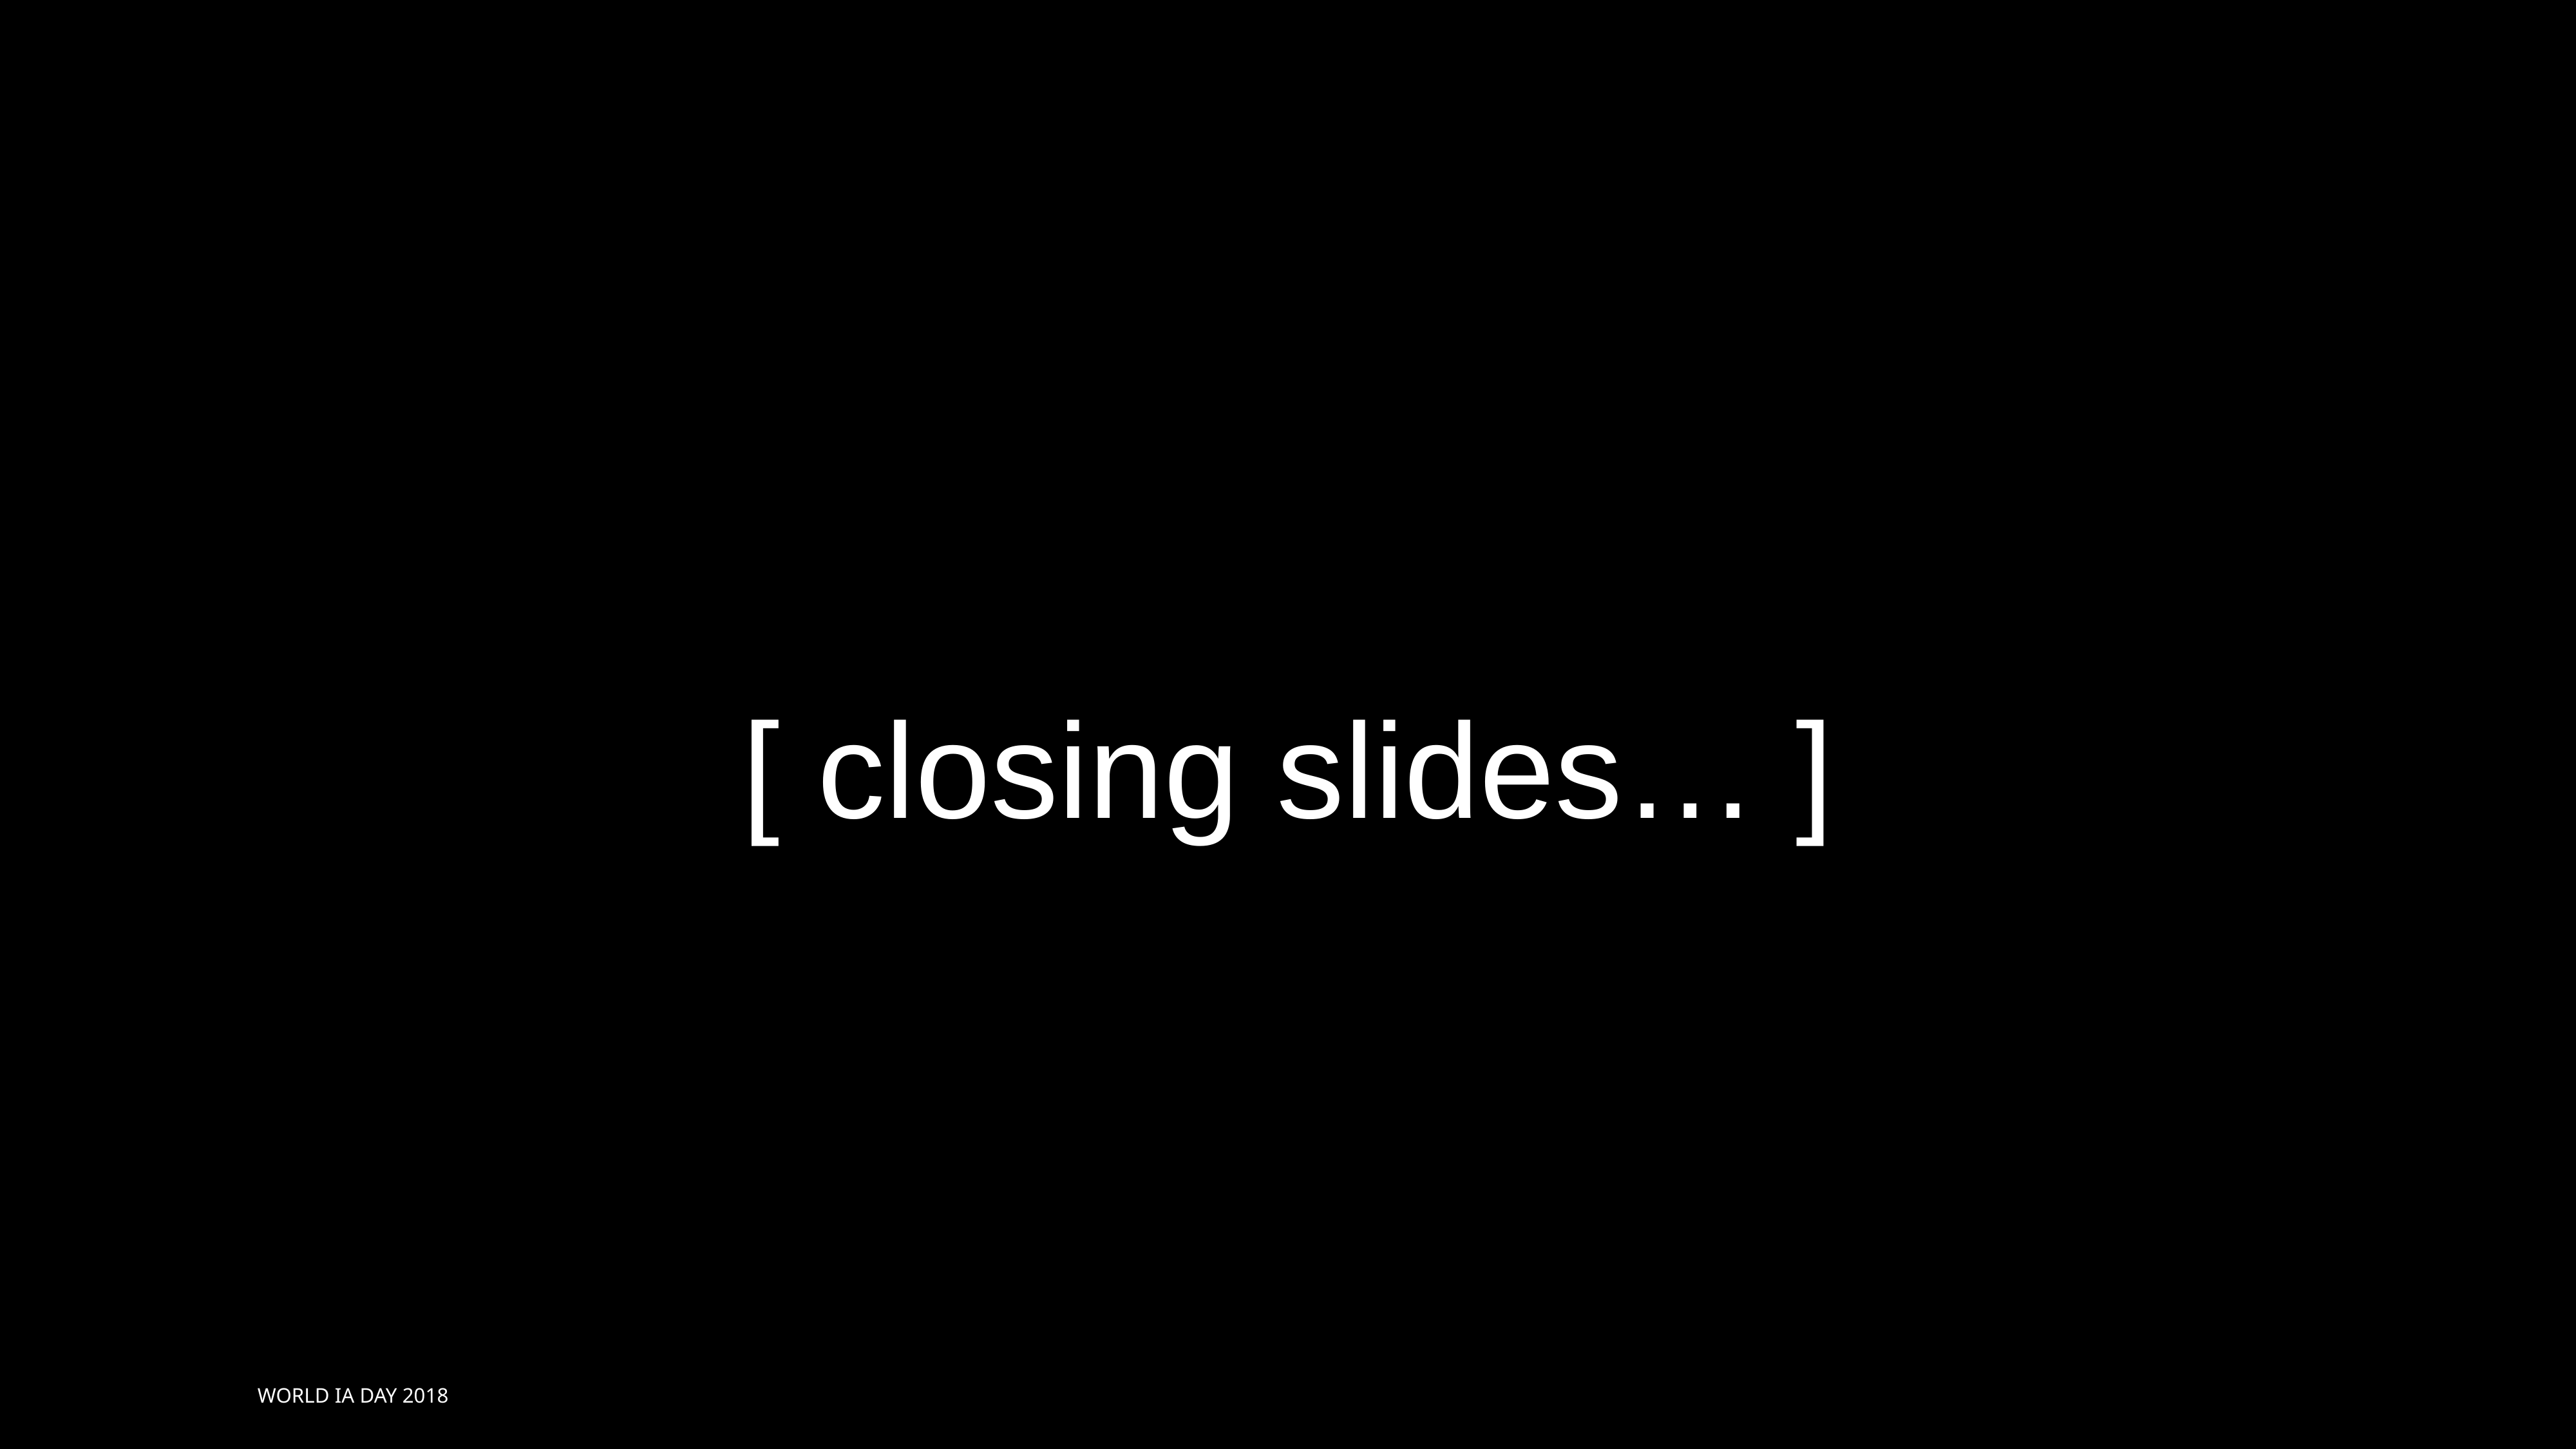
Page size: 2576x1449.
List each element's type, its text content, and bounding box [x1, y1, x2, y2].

title [ closing slides… ] [179, 331, 2398, 846]
